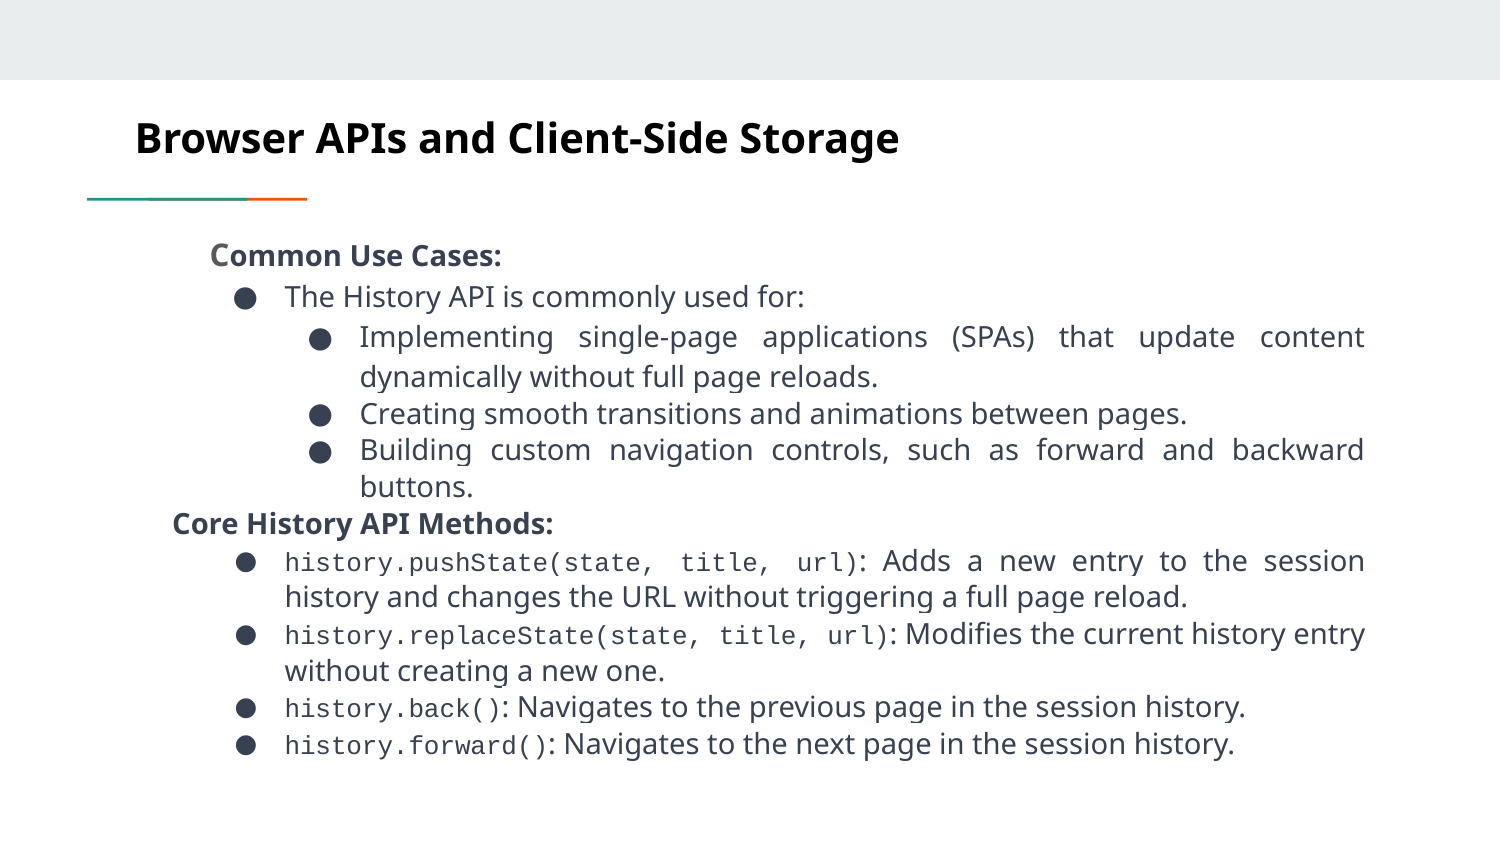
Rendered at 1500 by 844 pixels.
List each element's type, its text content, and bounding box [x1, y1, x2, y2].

list Common Use Cases: The History API is commonly used for: Implementing single-page applications (SPAs) that update content dynamically without full page reloads. Creating smooth transitions and animations between pages. Building custom navigation controls, such as forward and backward buttons. Core History API Methods: history.pushState(state, title, url): Adds a new entry to the session history and changes the URL without triggering a full page reload. history.replaceState(state, title, url): Modifies the current history entry without creating a new one. history.back(): Navigates to the previous page in the session history. history.forward(): Navigates to the next page in the session history. [119, 214, 1381, 712]
title Browser APIs and Client-Side Storage [119, 89, 1381, 178]
